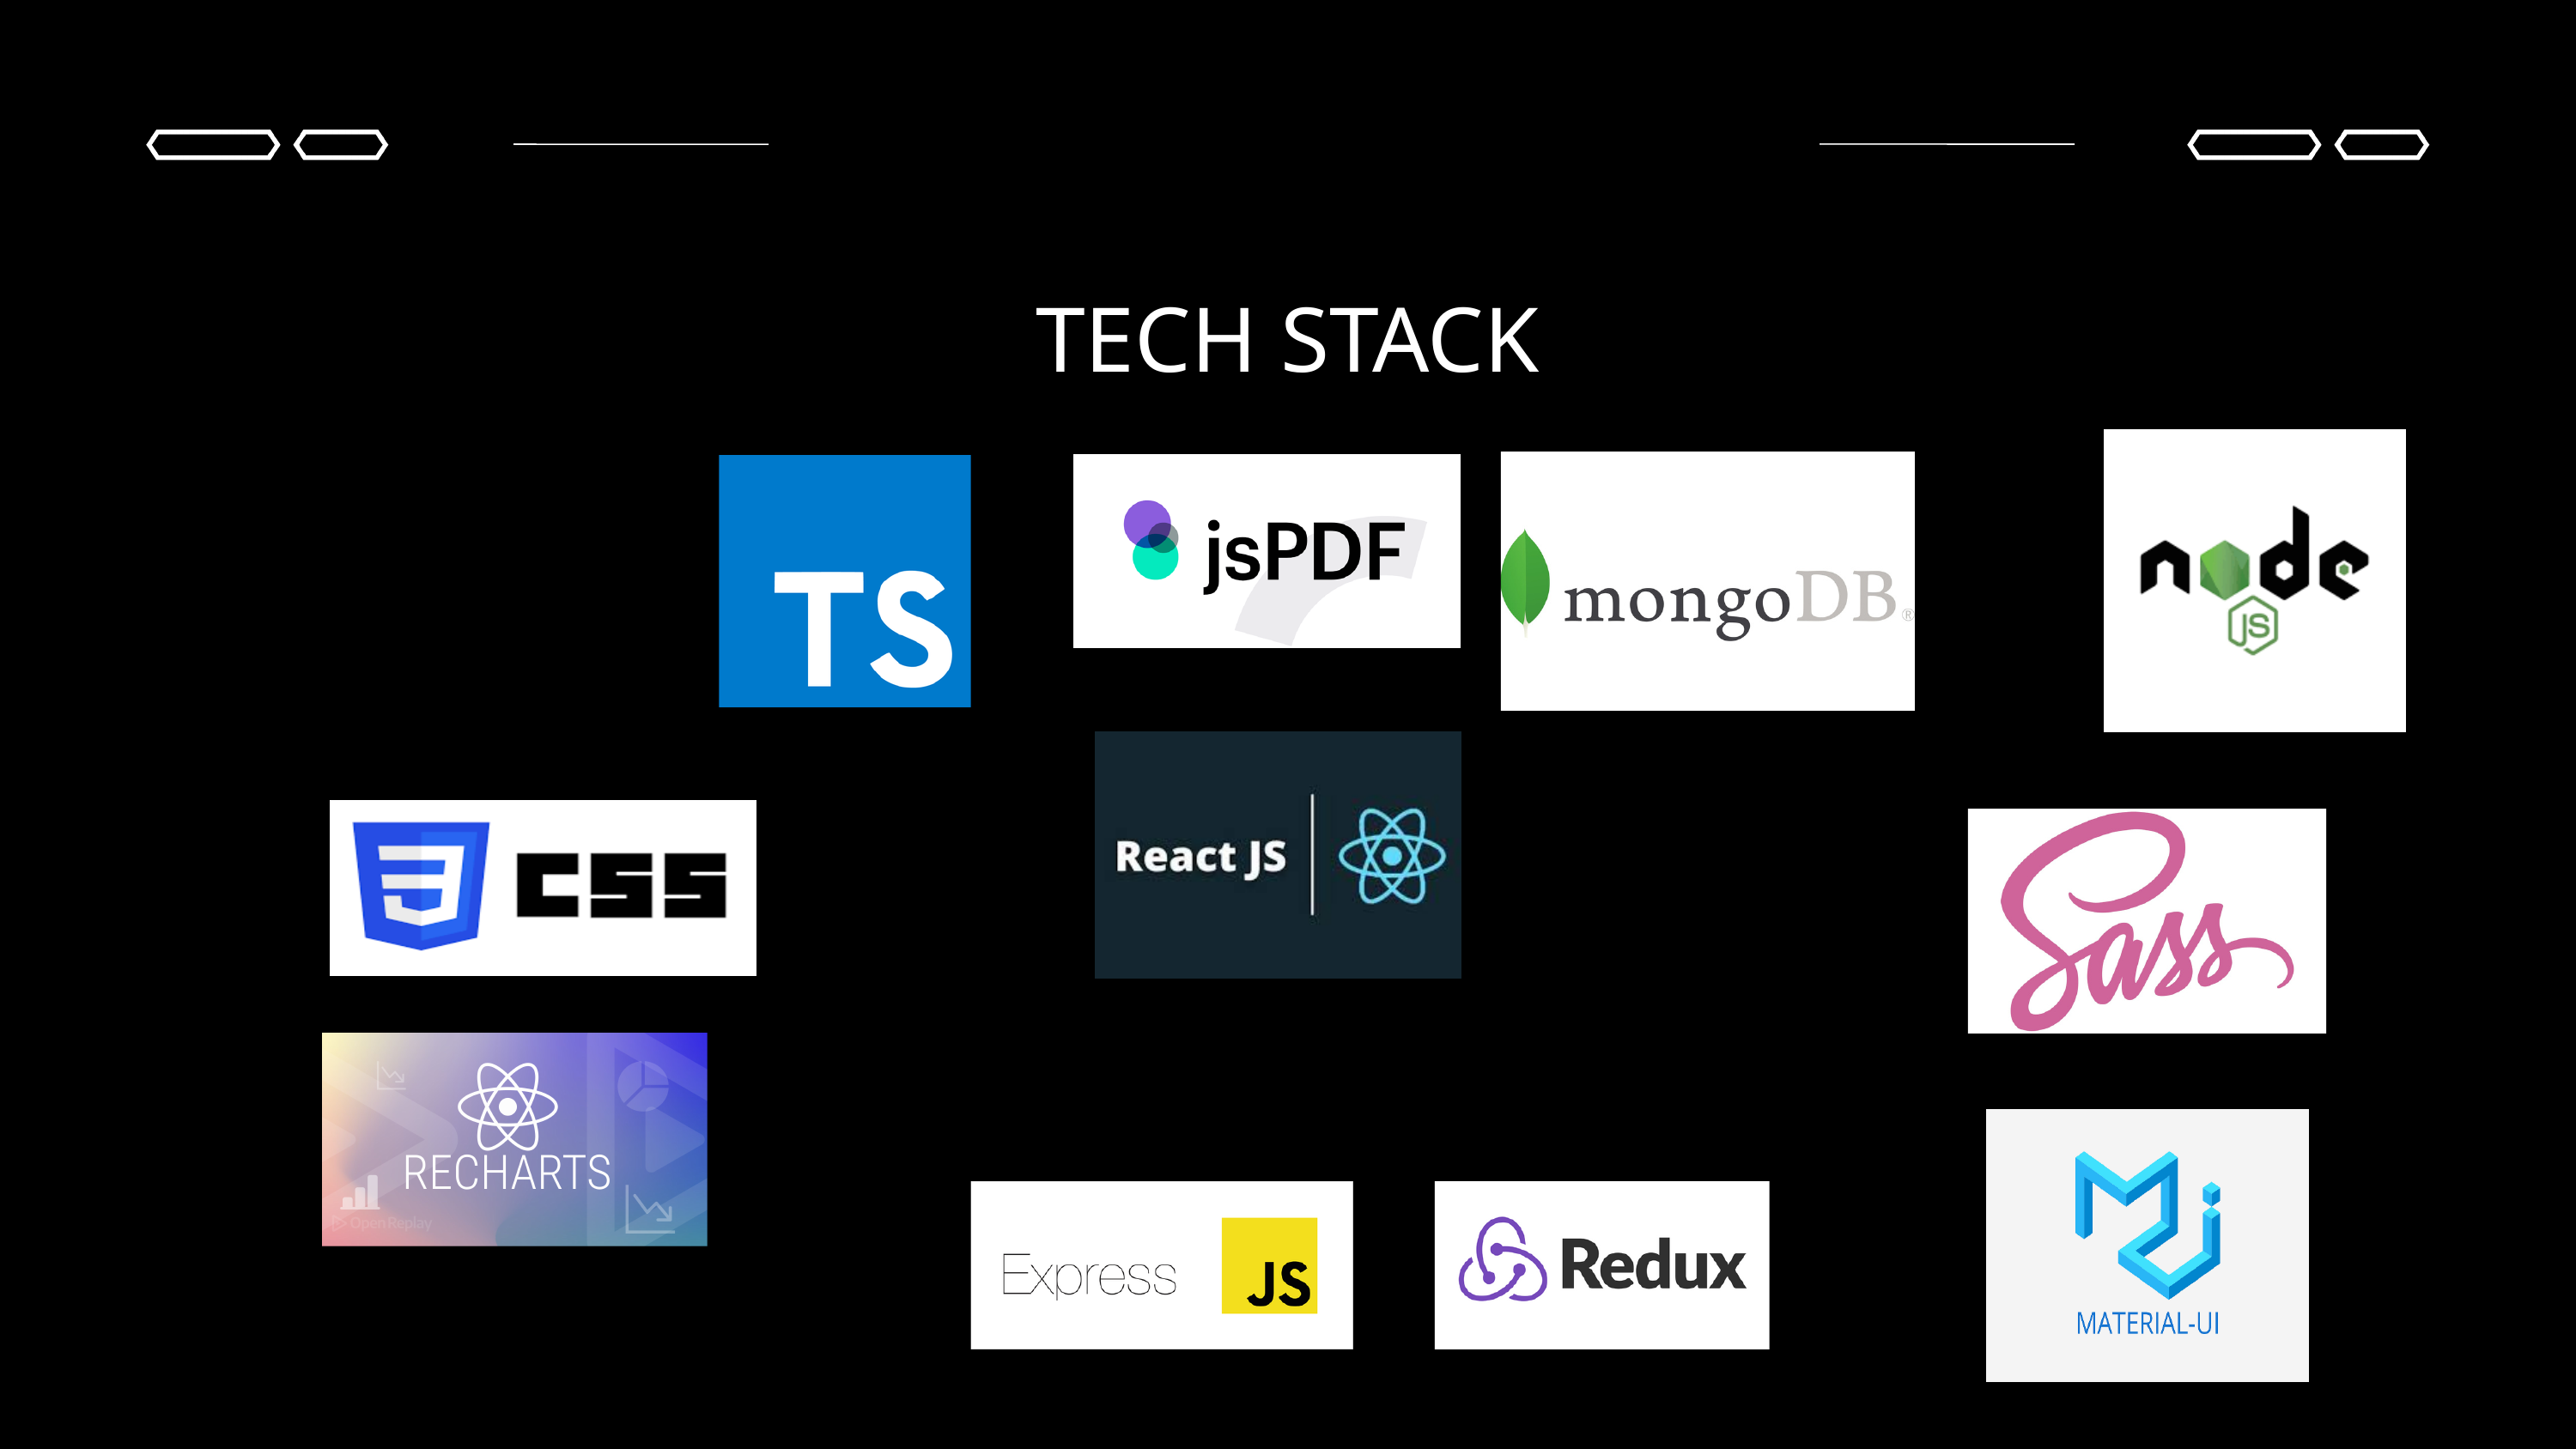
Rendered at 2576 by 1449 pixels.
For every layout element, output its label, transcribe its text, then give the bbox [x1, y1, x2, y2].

picture [2103, 429, 2406, 732]
picture [330, 800, 756, 976]
text_box [1500, 452, 1915, 711]
text_box [970, 1181, 1354, 1349]
text_box TECH STACK [249, 264, 2327, 390]
text_box [144, 114, 391, 176]
picture [1985, 1109, 2309, 1383]
text_box [1434, 1181, 1770, 1349]
picture [1094, 731, 1461, 979]
text_box [1967, 809, 2327, 1034]
text_box [2185, 114, 2432, 176]
picture [322, 1032, 708, 1246]
picture [1073, 454, 1461, 648]
text_box [719, 455, 971, 707]
